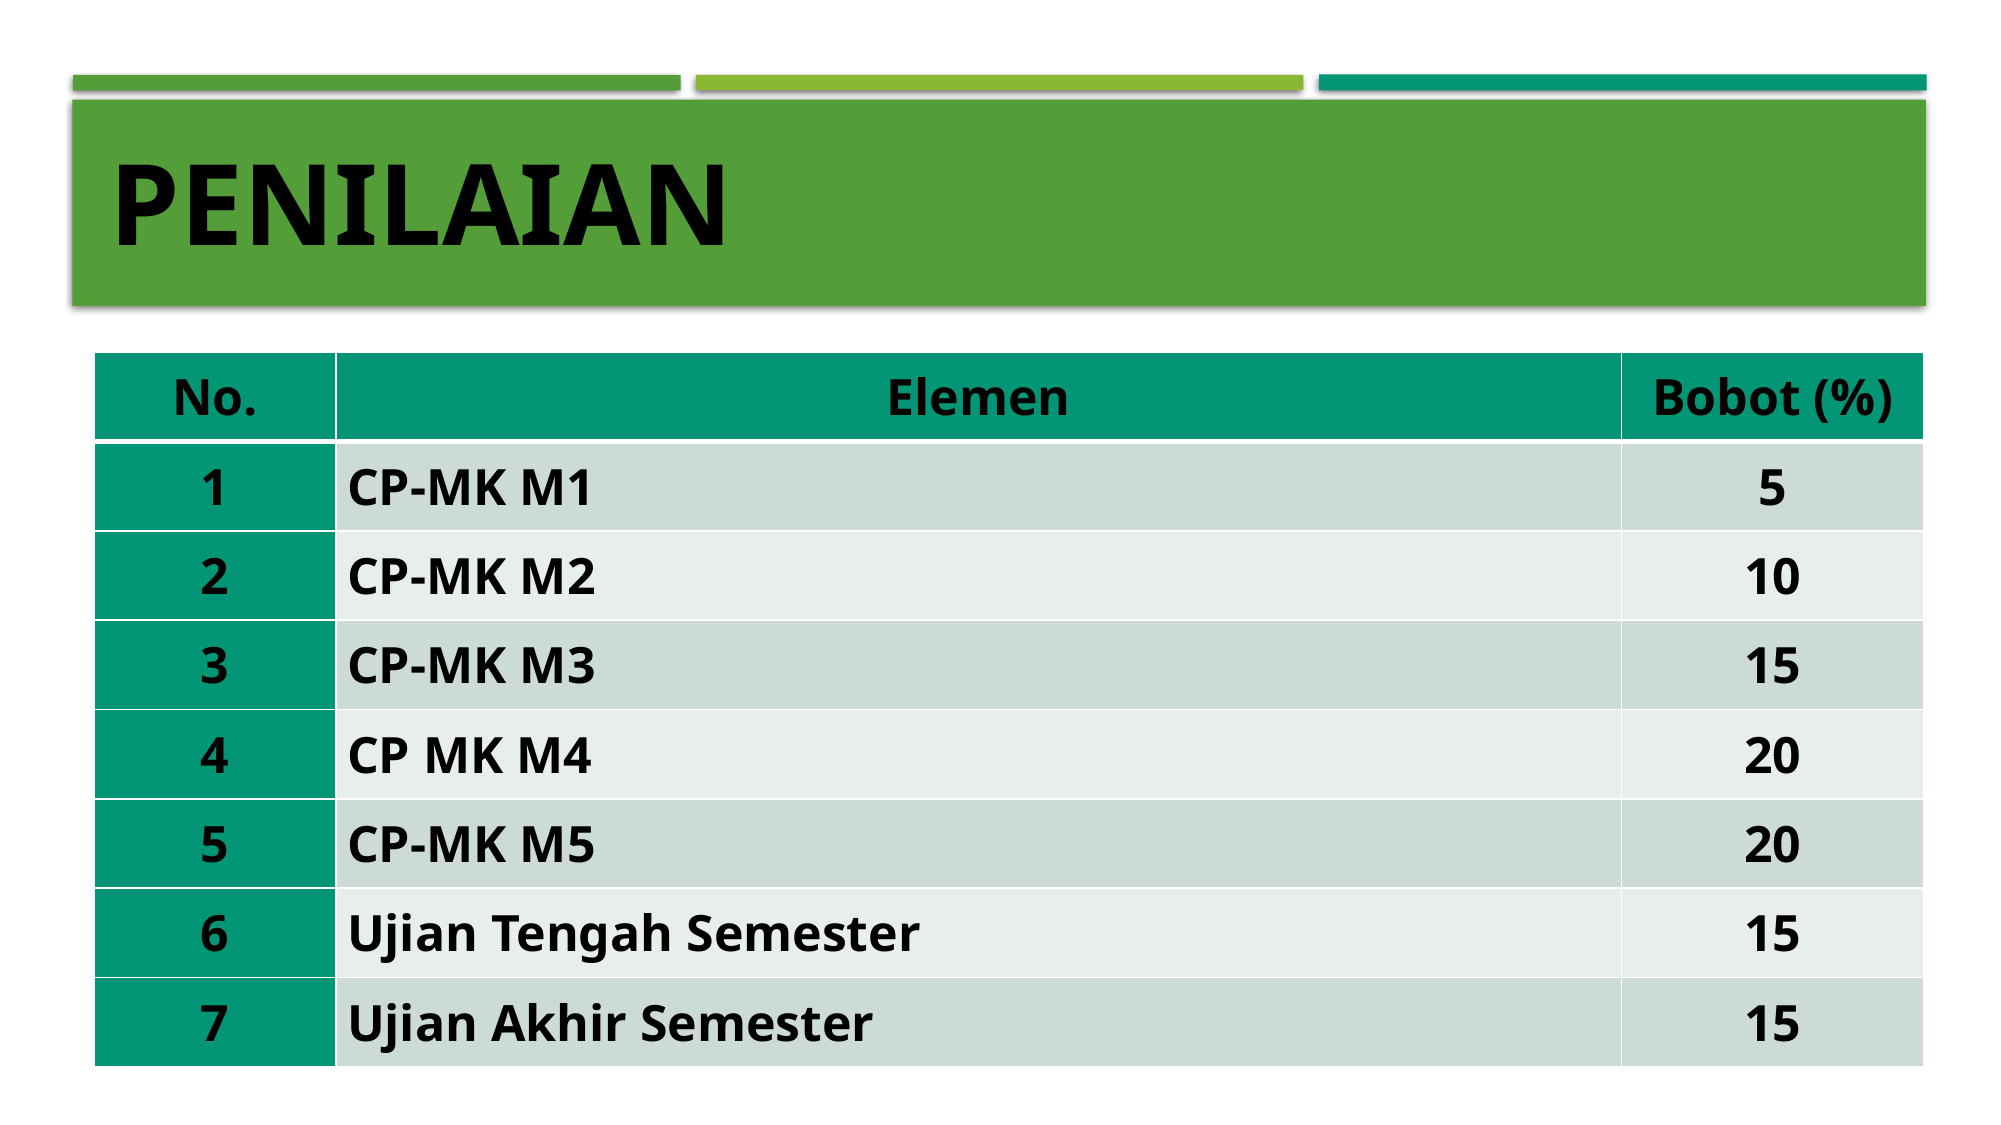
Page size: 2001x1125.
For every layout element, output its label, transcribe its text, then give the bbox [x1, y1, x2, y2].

table_header Bobot (%) [1622, 353, 1923, 439]
table_cell 3 [95, 621, 335, 709]
table_cell CP-MK M3 [337, 621, 1621, 709]
table_cell Ujian Akhir Semester [337, 978, 1621, 1066]
table_header Elemen [337, 353, 1621, 439]
table_header No. [95, 353, 335, 439]
table_cell Ujian Tengah Semester [337, 889, 1621, 977]
table_cell CP MK M4 [337, 710, 1621, 798]
table_cell CP-MK M2 [337, 532, 1621, 619]
table_cell 2 [95, 532, 335, 619]
table_cell 1 [95, 444, 335, 530]
table_cell 15 [1622, 978, 1923, 1066]
table_cell 20 [1622, 710, 1923, 798]
table_cell 15 [1622, 621, 1923, 709]
table_cell CP-MK M1 [337, 444, 1621, 530]
table_cell 10 [1622, 532, 1923, 619]
title PENILAIAN [94, 119, 1904, 282]
table_cell 20 [1622, 800, 1923, 887]
table_cell 5 [1622, 444, 1923, 530]
table_cell 5 [95, 800, 335, 887]
table_cell 15 [1622, 889, 1923, 977]
table_cell CP-MK M5 [337, 800, 1621, 887]
table_cell 7 [95, 978, 335, 1066]
table_cell 6 [95, 889, 335, 977]
table_cell 4 [95, 710, 335, 798]
